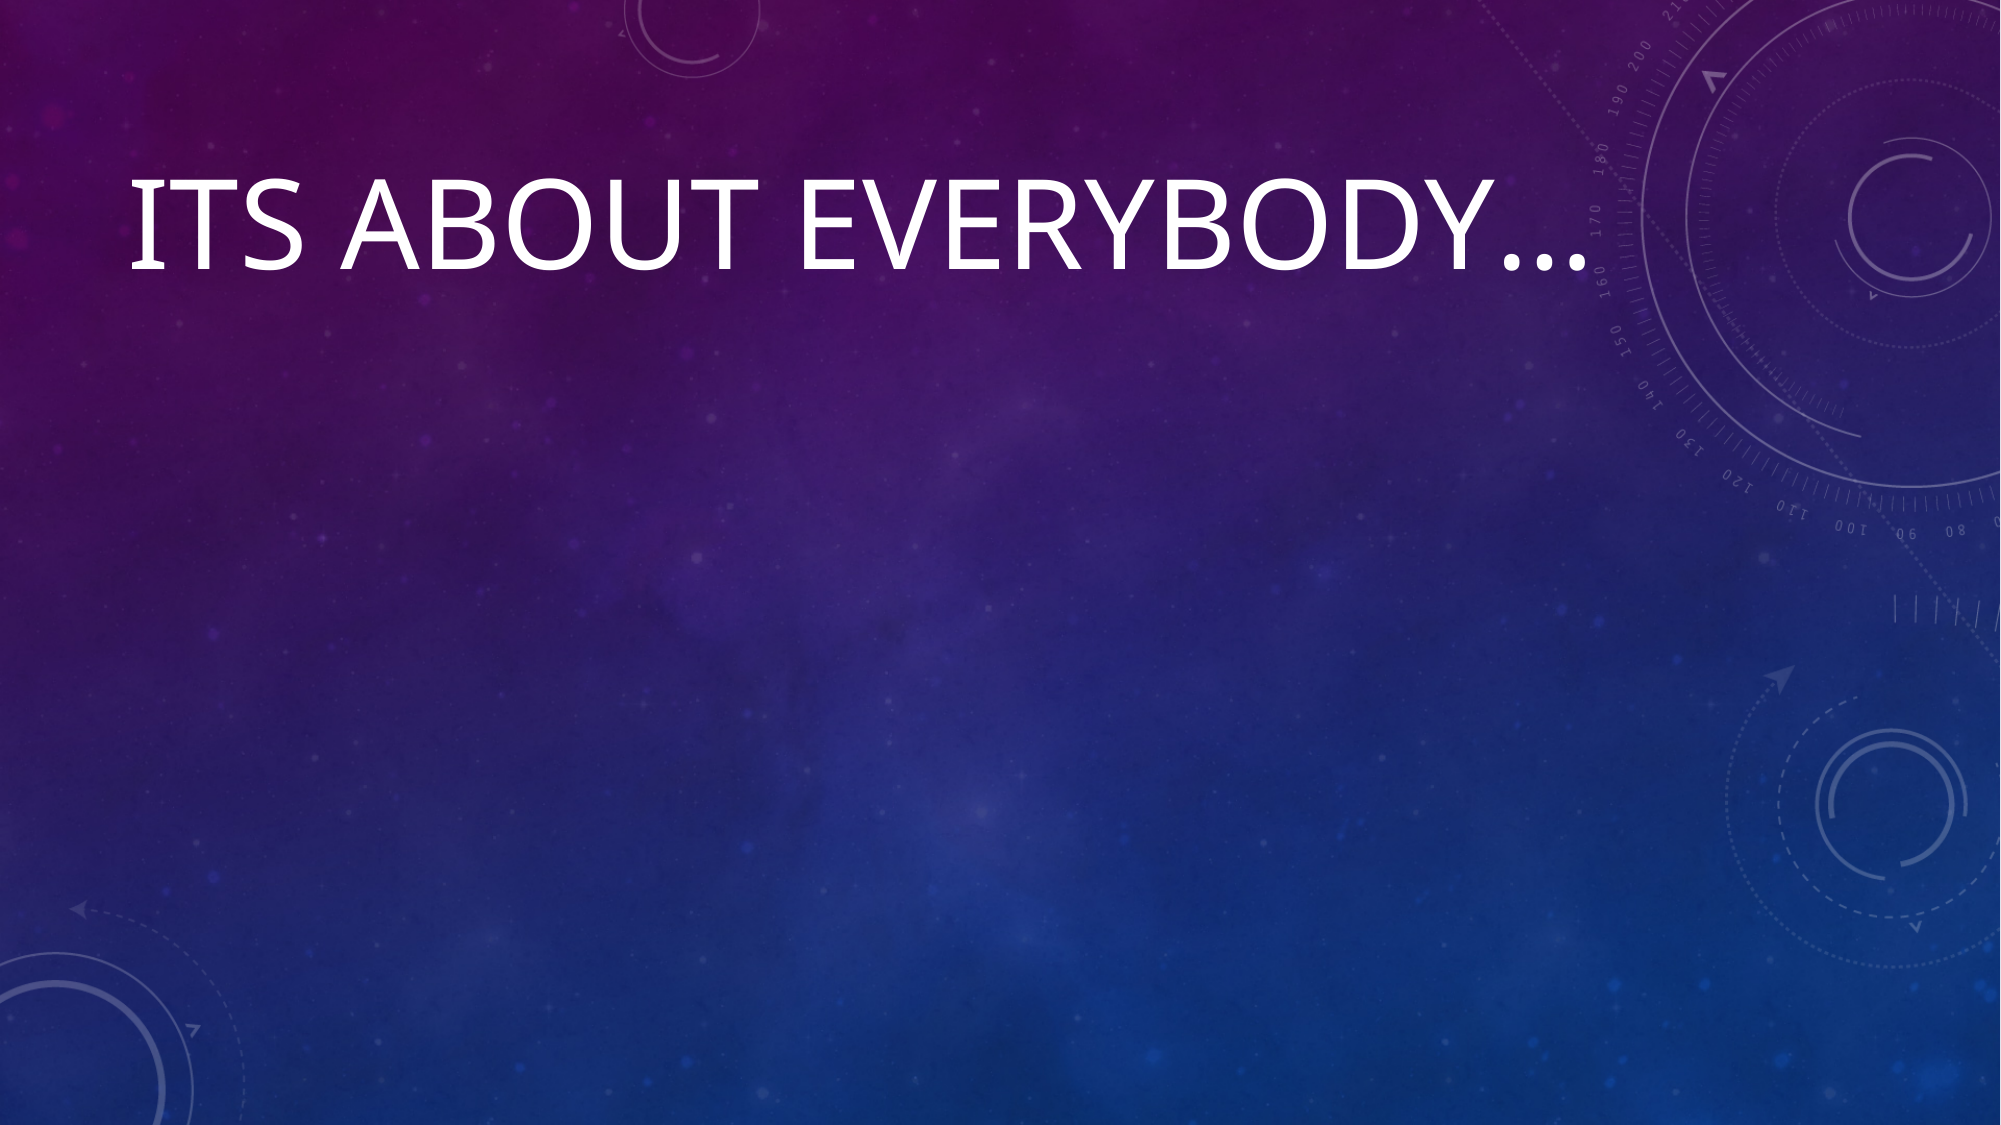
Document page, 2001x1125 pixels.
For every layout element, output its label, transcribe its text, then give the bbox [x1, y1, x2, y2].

title Its about everybody… [112, 99, 1775, 339]
picture [0, 0, 2001, 1125]
